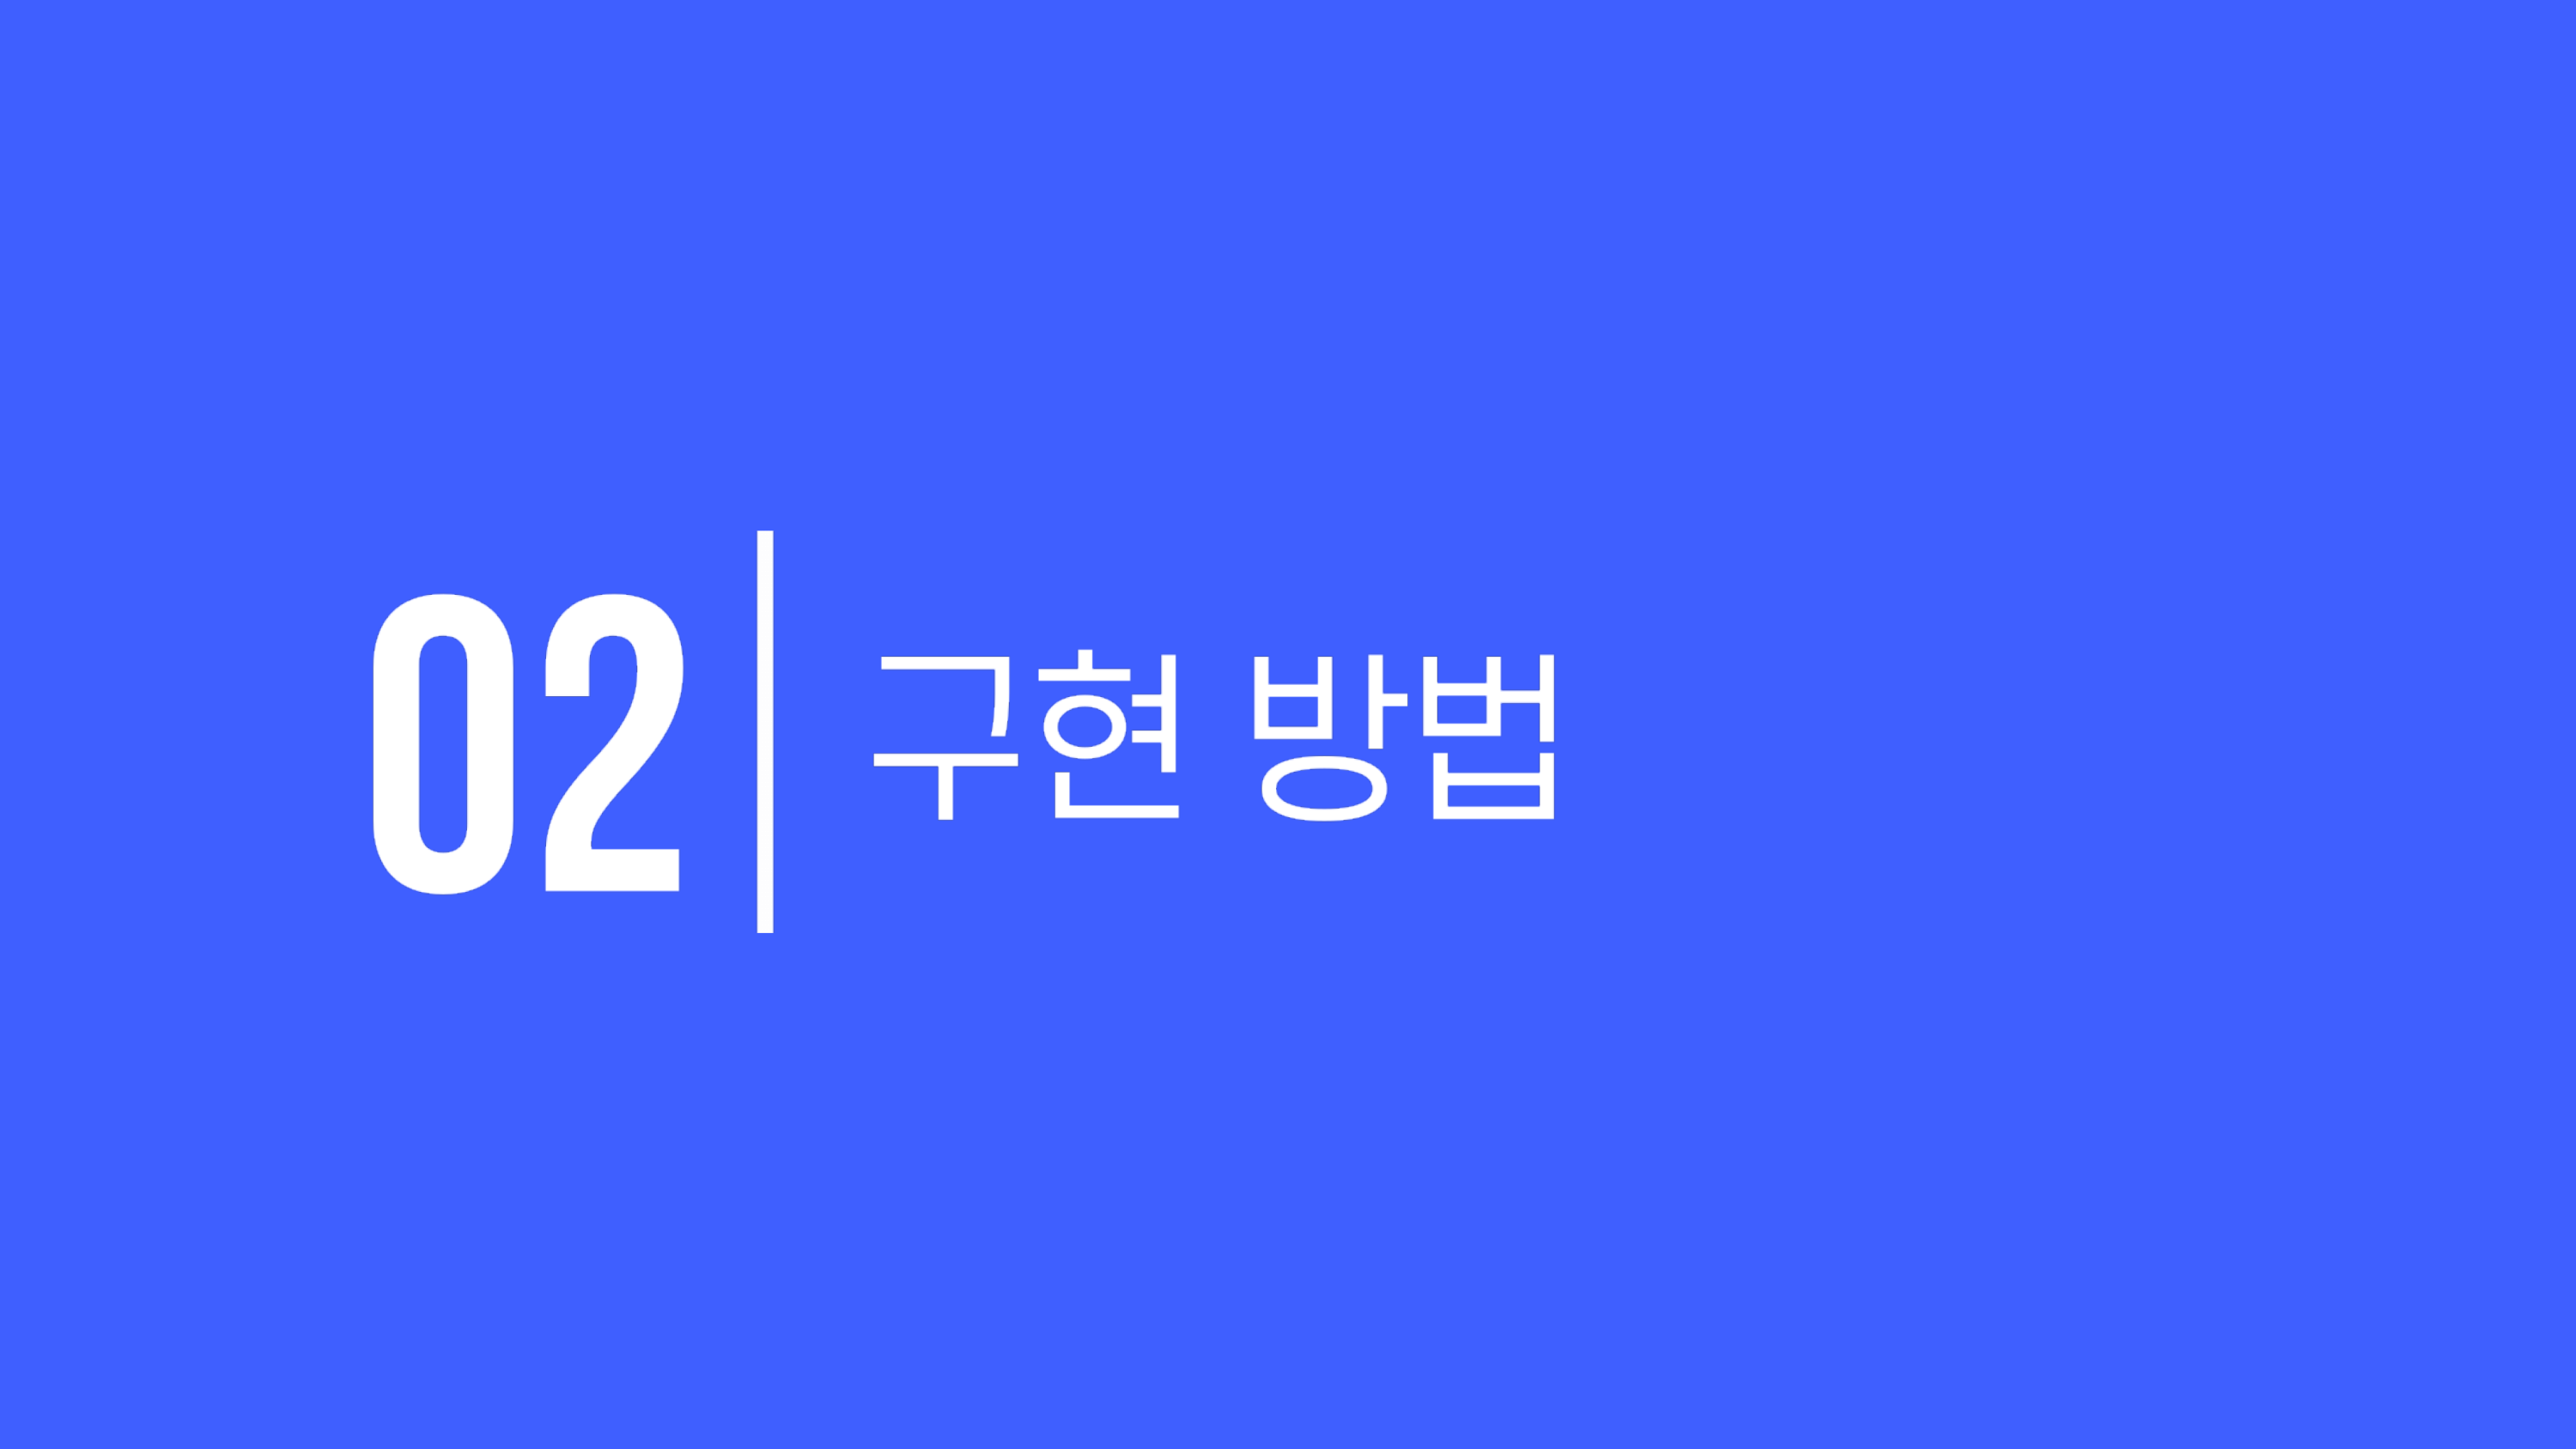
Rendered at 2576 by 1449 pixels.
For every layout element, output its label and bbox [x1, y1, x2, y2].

text_box [563, 700, 828, 765]
picture [228, 409, 1661, 1286]
